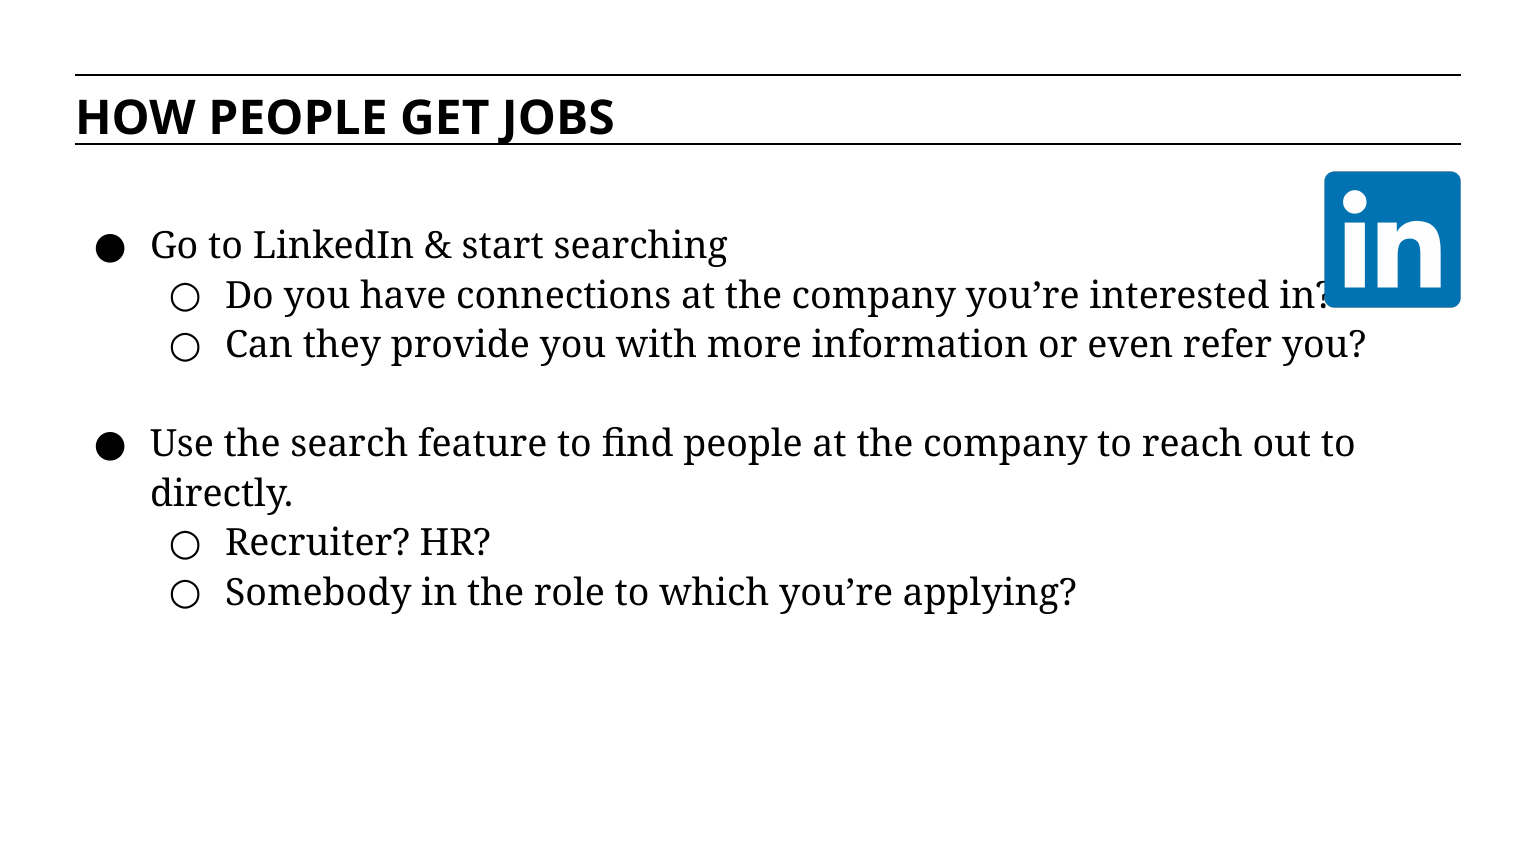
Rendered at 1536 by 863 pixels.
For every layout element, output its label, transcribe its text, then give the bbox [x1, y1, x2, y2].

picture [1324, 171, 1461, 309]
text_box HOW PEOPLE GET JOBS [75, 86, 987, 138]
list Go to LinkedIn & start searching Do you have connections at the company you’re interested in? Can they provide you with more information or even refer you? Use the search feature to find people at the company to reach out to directly. Recruiter? HR? Somebody in the role to which you’re applying? [75, 171, 1461, 622]
